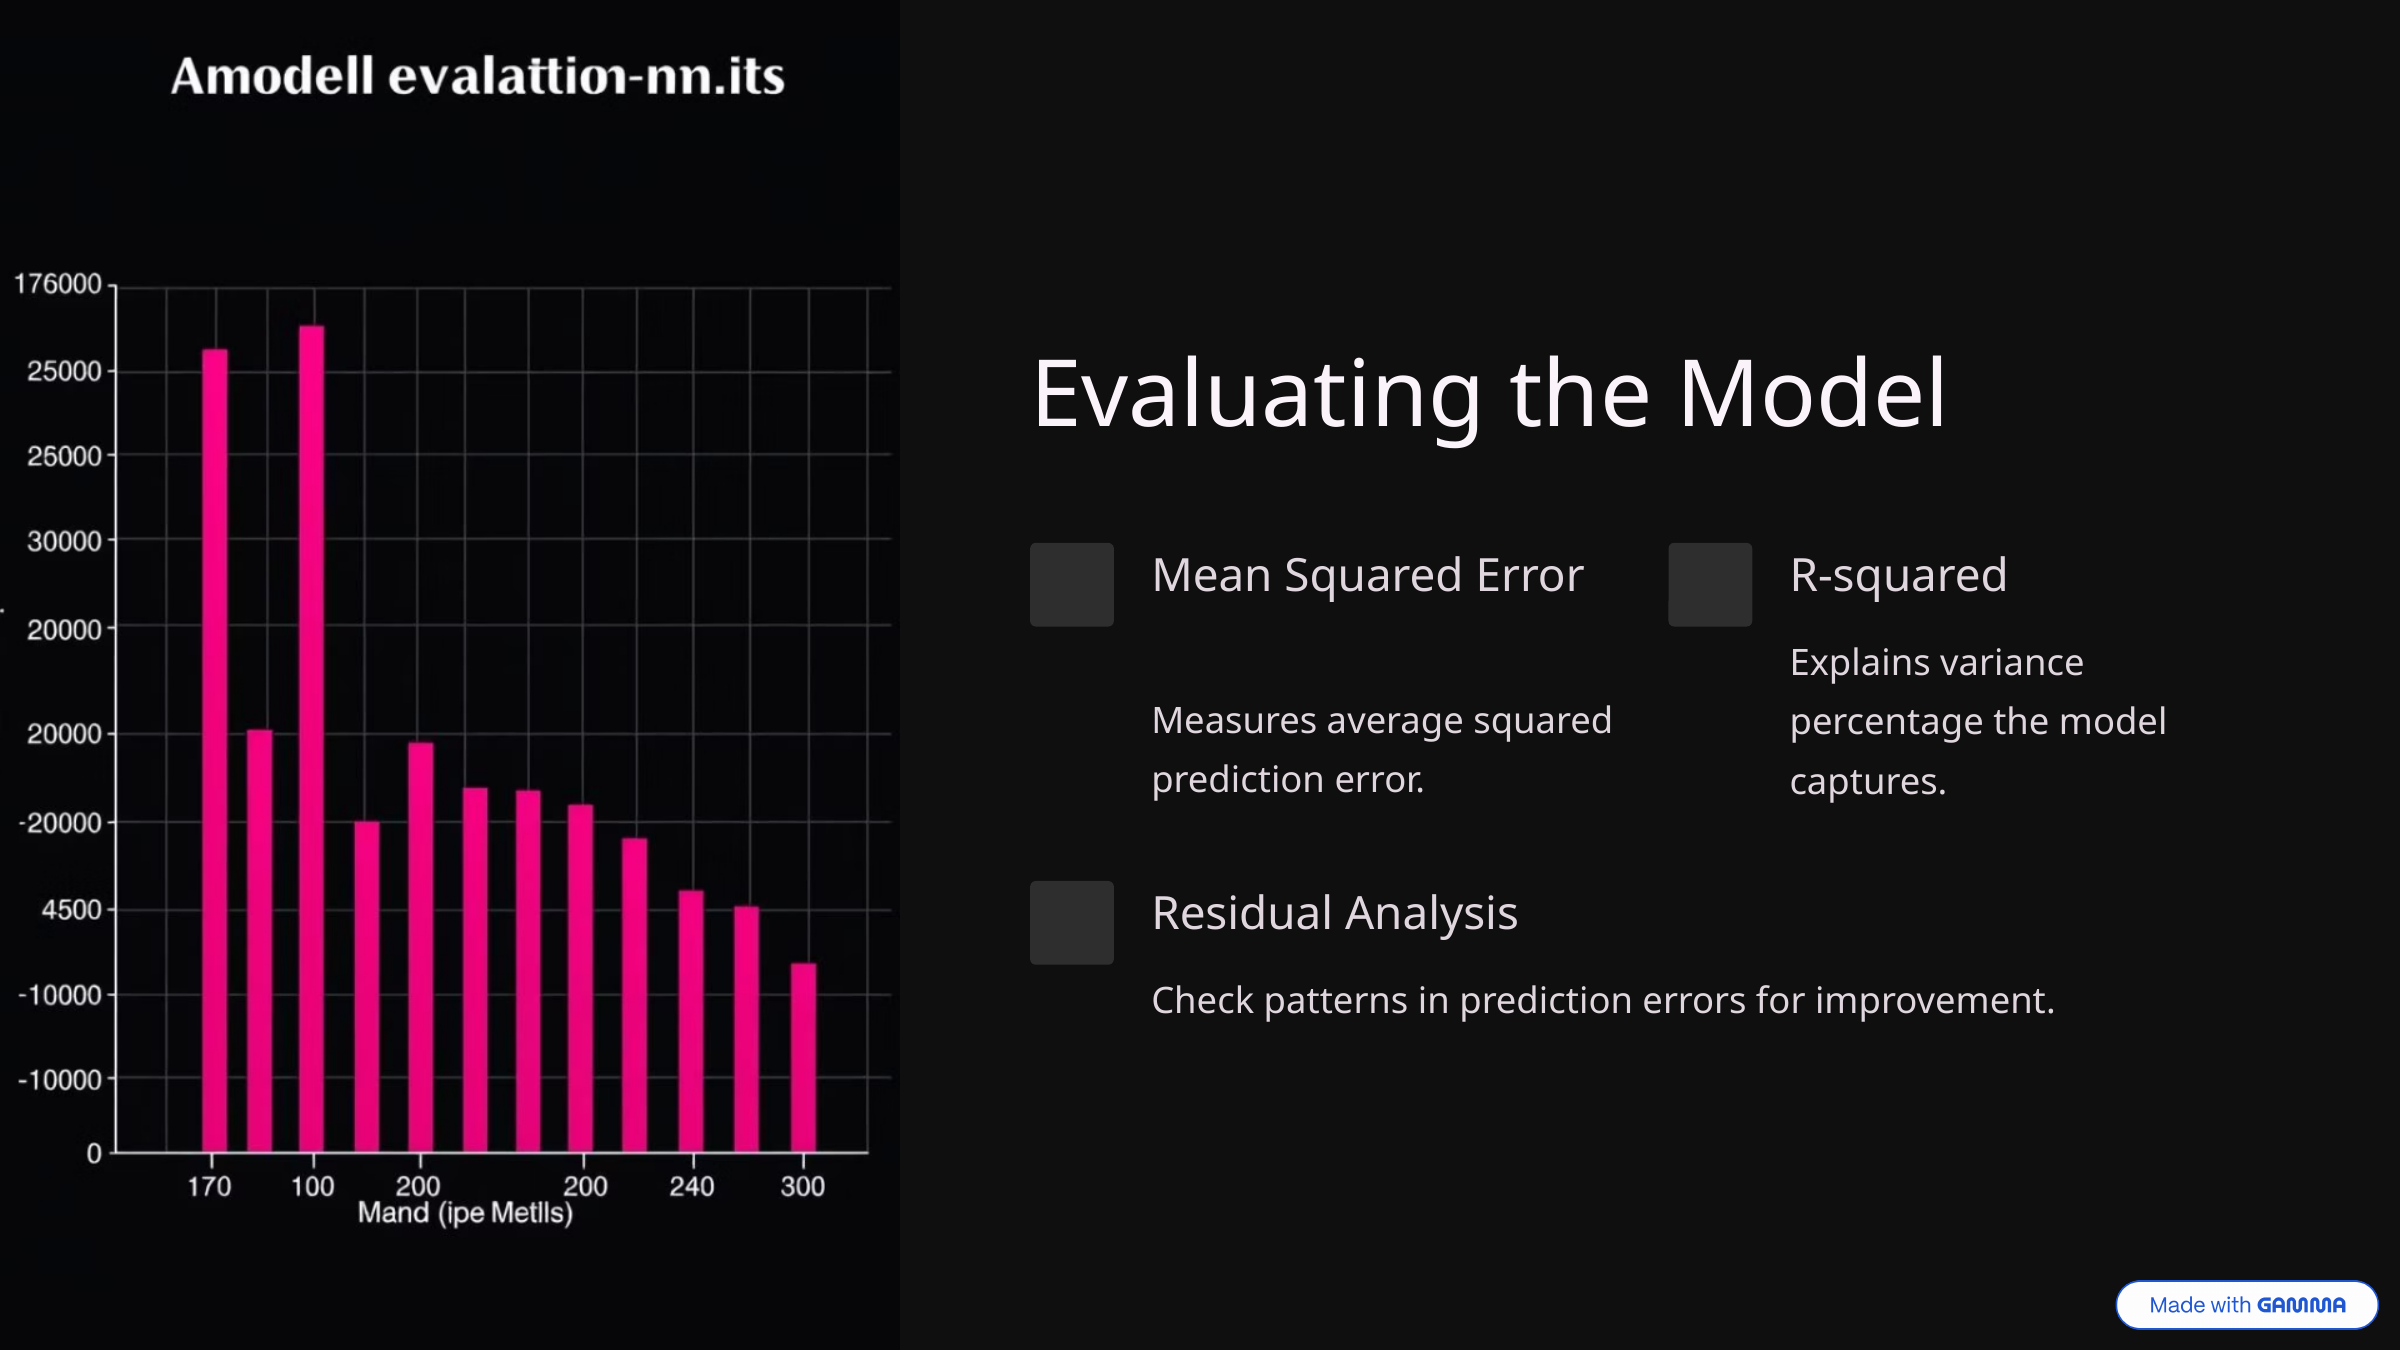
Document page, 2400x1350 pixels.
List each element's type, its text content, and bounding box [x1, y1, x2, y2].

text_box Check patterns in prediction errors for improvement. [1151, 961, 2270, 1021]
picture [0, 0, 900, 1350]
text_box Evaluating the Model [1030, 328, 2147, 446]
text_box [1668, 542, 1753, 627]
text_box Mean Squared Error [1151, 542, 1632, 660]
text_box Residual Analysis [1151, 880, 1626, 940]
text_box [1030, 880, 1114, 965]
text_box Explains variance percentage the model captures. [1789, 623, 2270, 802]
picture [2106, 1271, 2389, 1339]
text_box Measures average squared prediction error. [1151, 681, 1632, 801]
text_box [1030, 542, 1114, 627]
text_box R-squared [1789, 542, 2255, 601]
